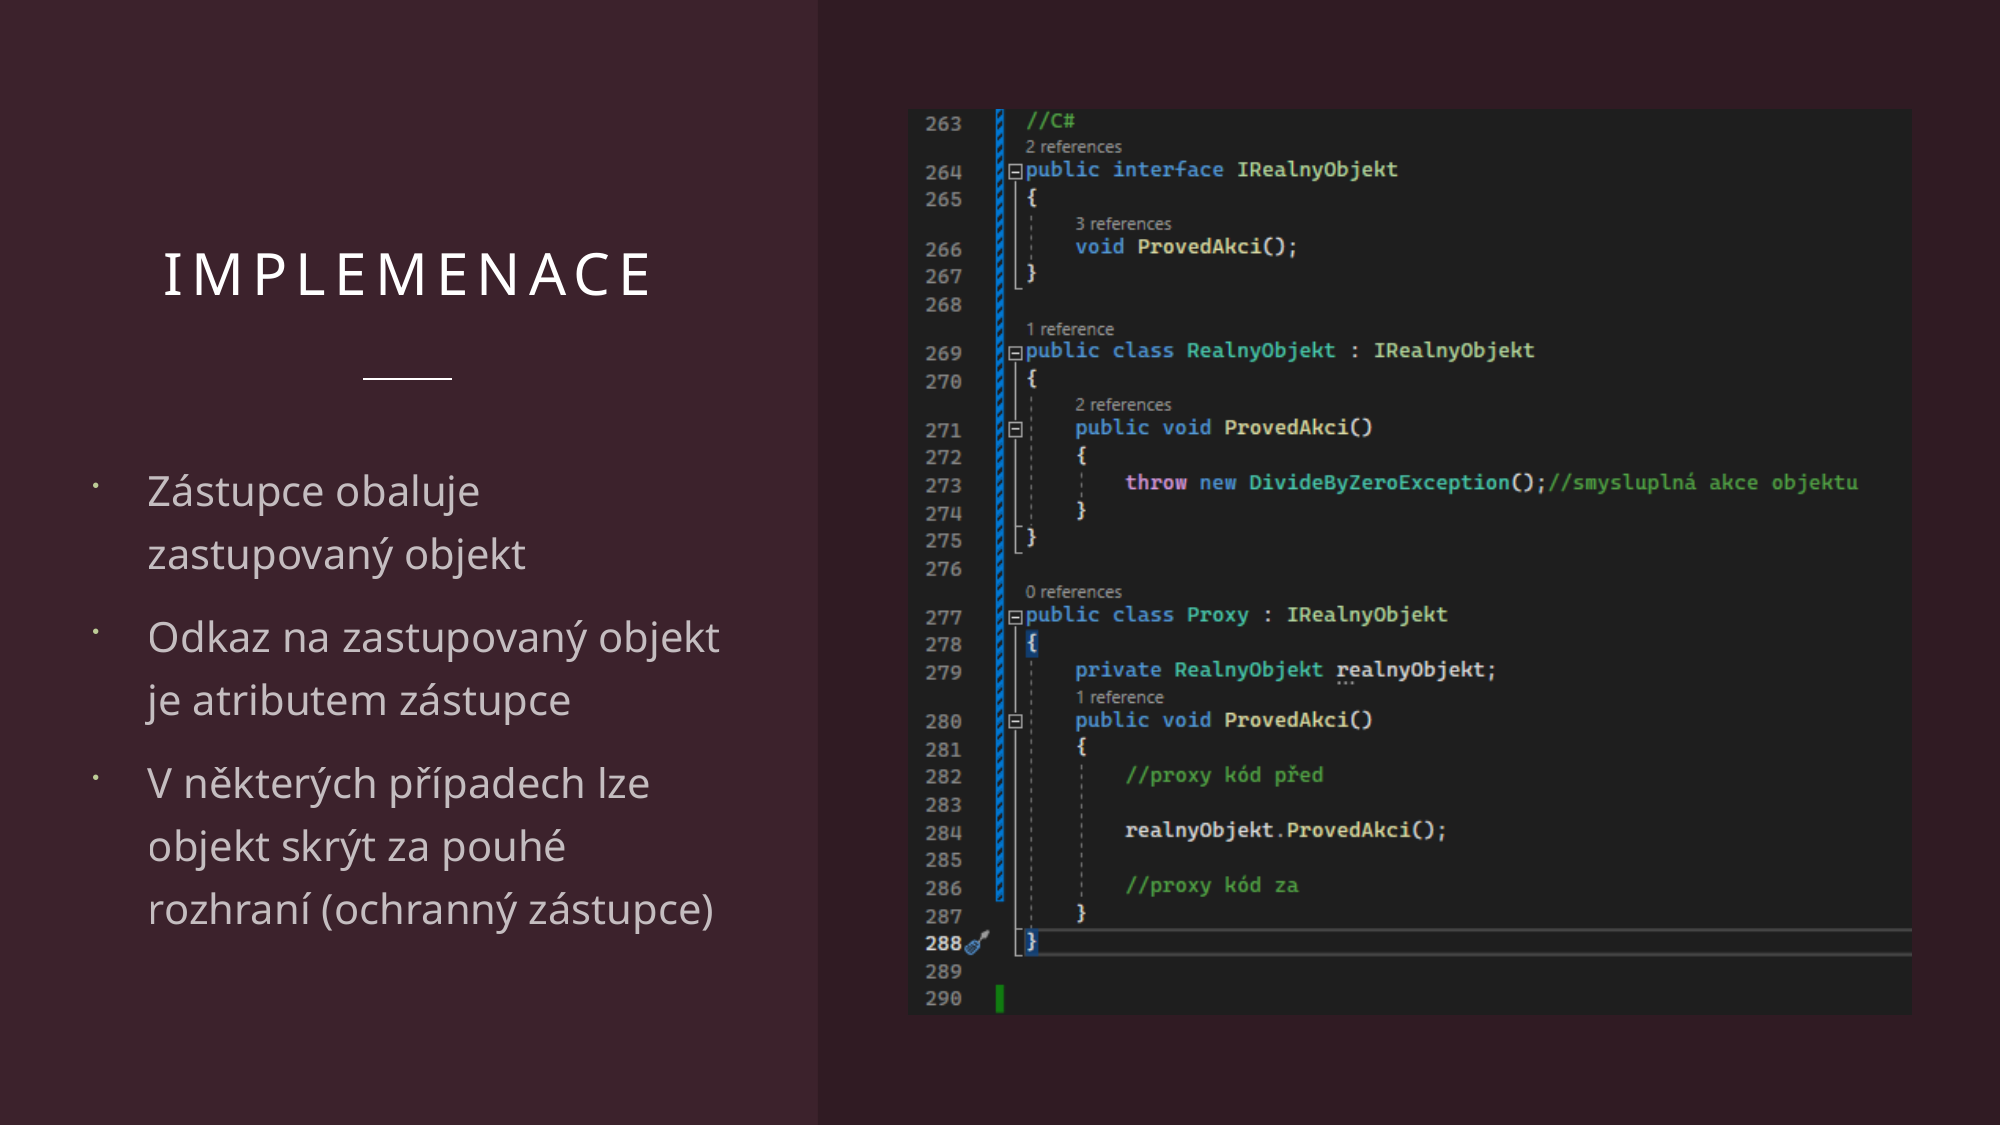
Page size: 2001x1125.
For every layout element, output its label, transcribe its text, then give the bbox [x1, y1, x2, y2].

list Zástupce obaluje zastupovaný objekt Odkaz na zastupovaný objekt je atributem zástupce V některých případech lze objekt skrýt za pouhé rozhraní (ochranný zástupce) [88, 452, 727, 947]
picture [908, 109, 1912, 1016]
text_box [817, 0, 2000, 1125]
text_box [0, 0, 817, 1125]
title IMPLEMENACE [88, 88, 727, 307]
